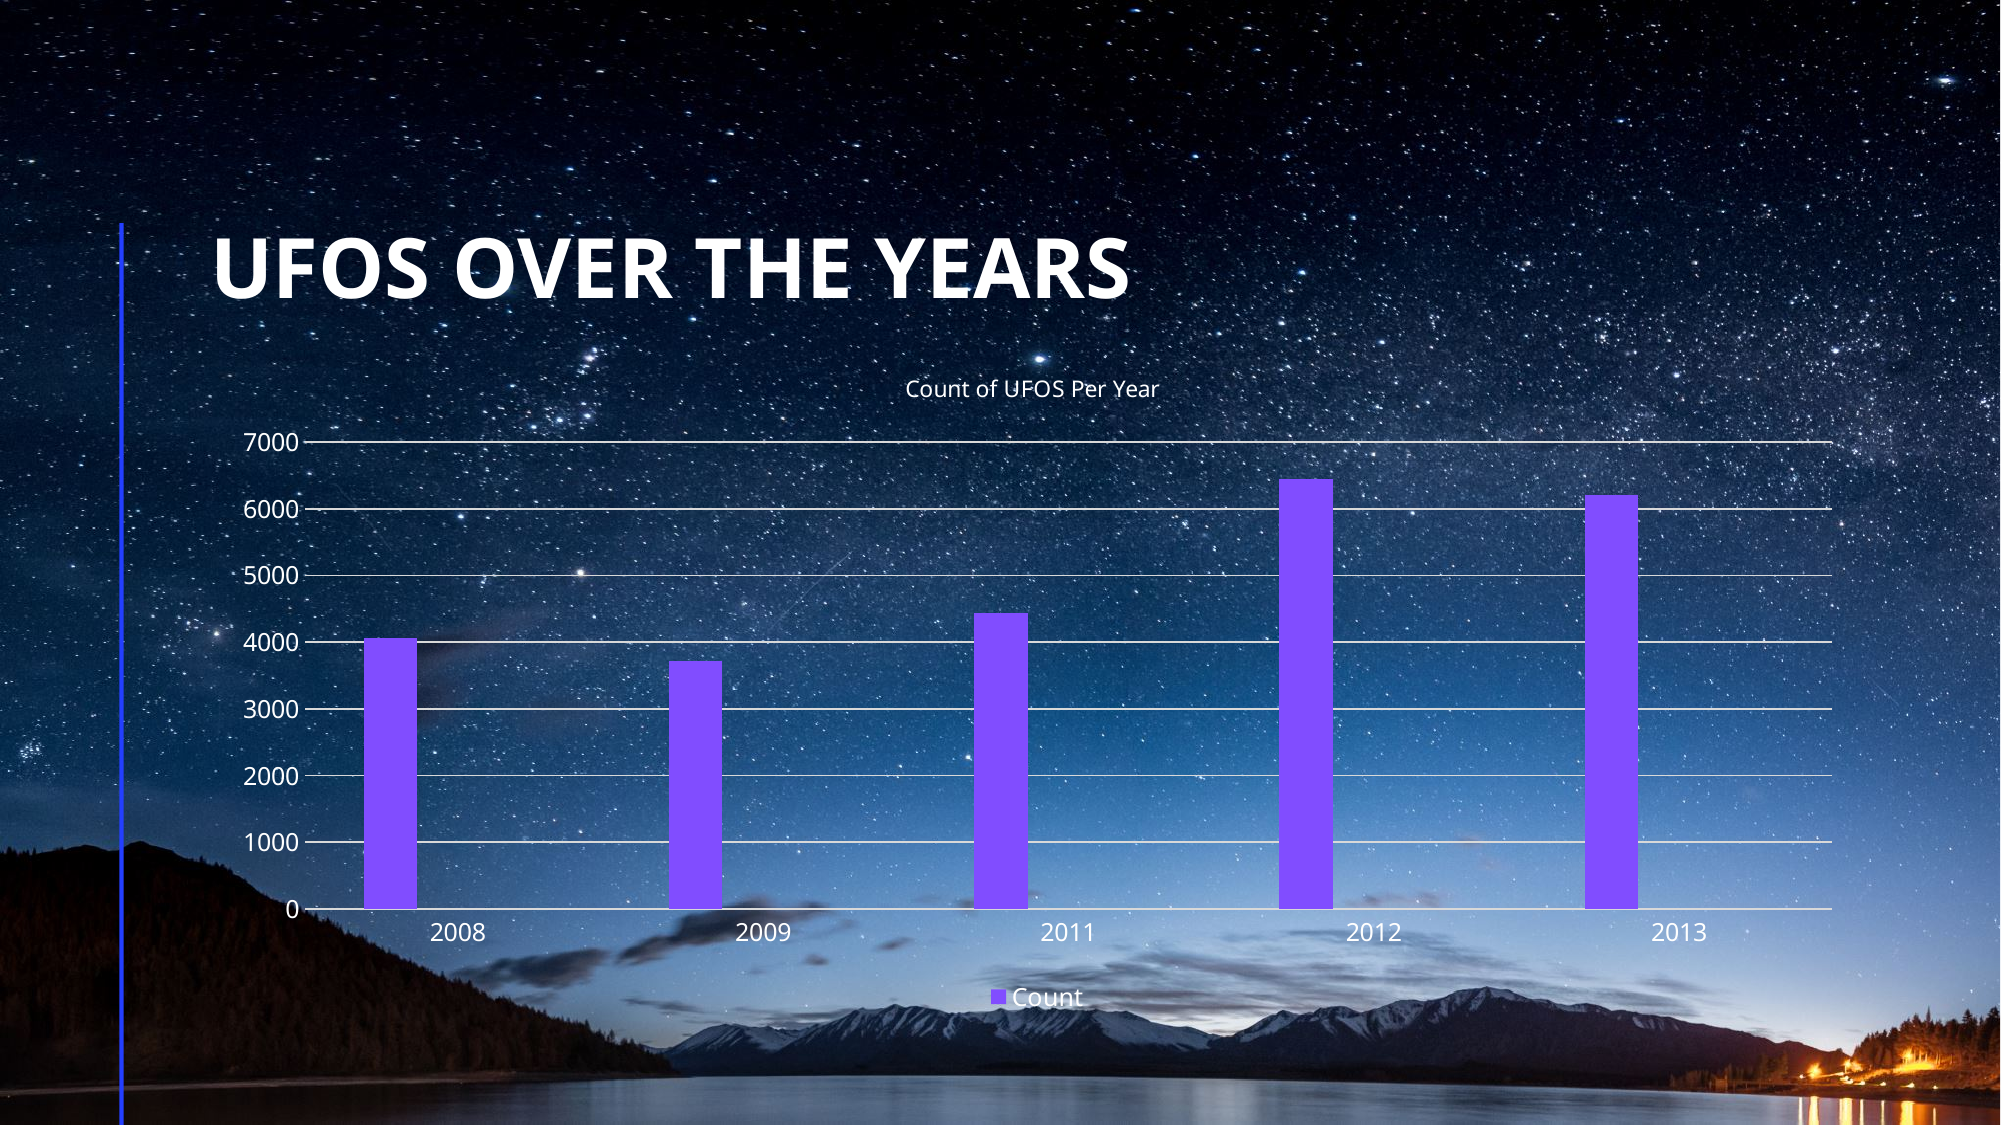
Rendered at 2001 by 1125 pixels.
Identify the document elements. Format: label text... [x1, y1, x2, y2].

picture [0, 0, 2001, 1125]
chart [209, 344, 1865, 1020]
title UFOs Over the Years [210, 104, 1865, 315]
